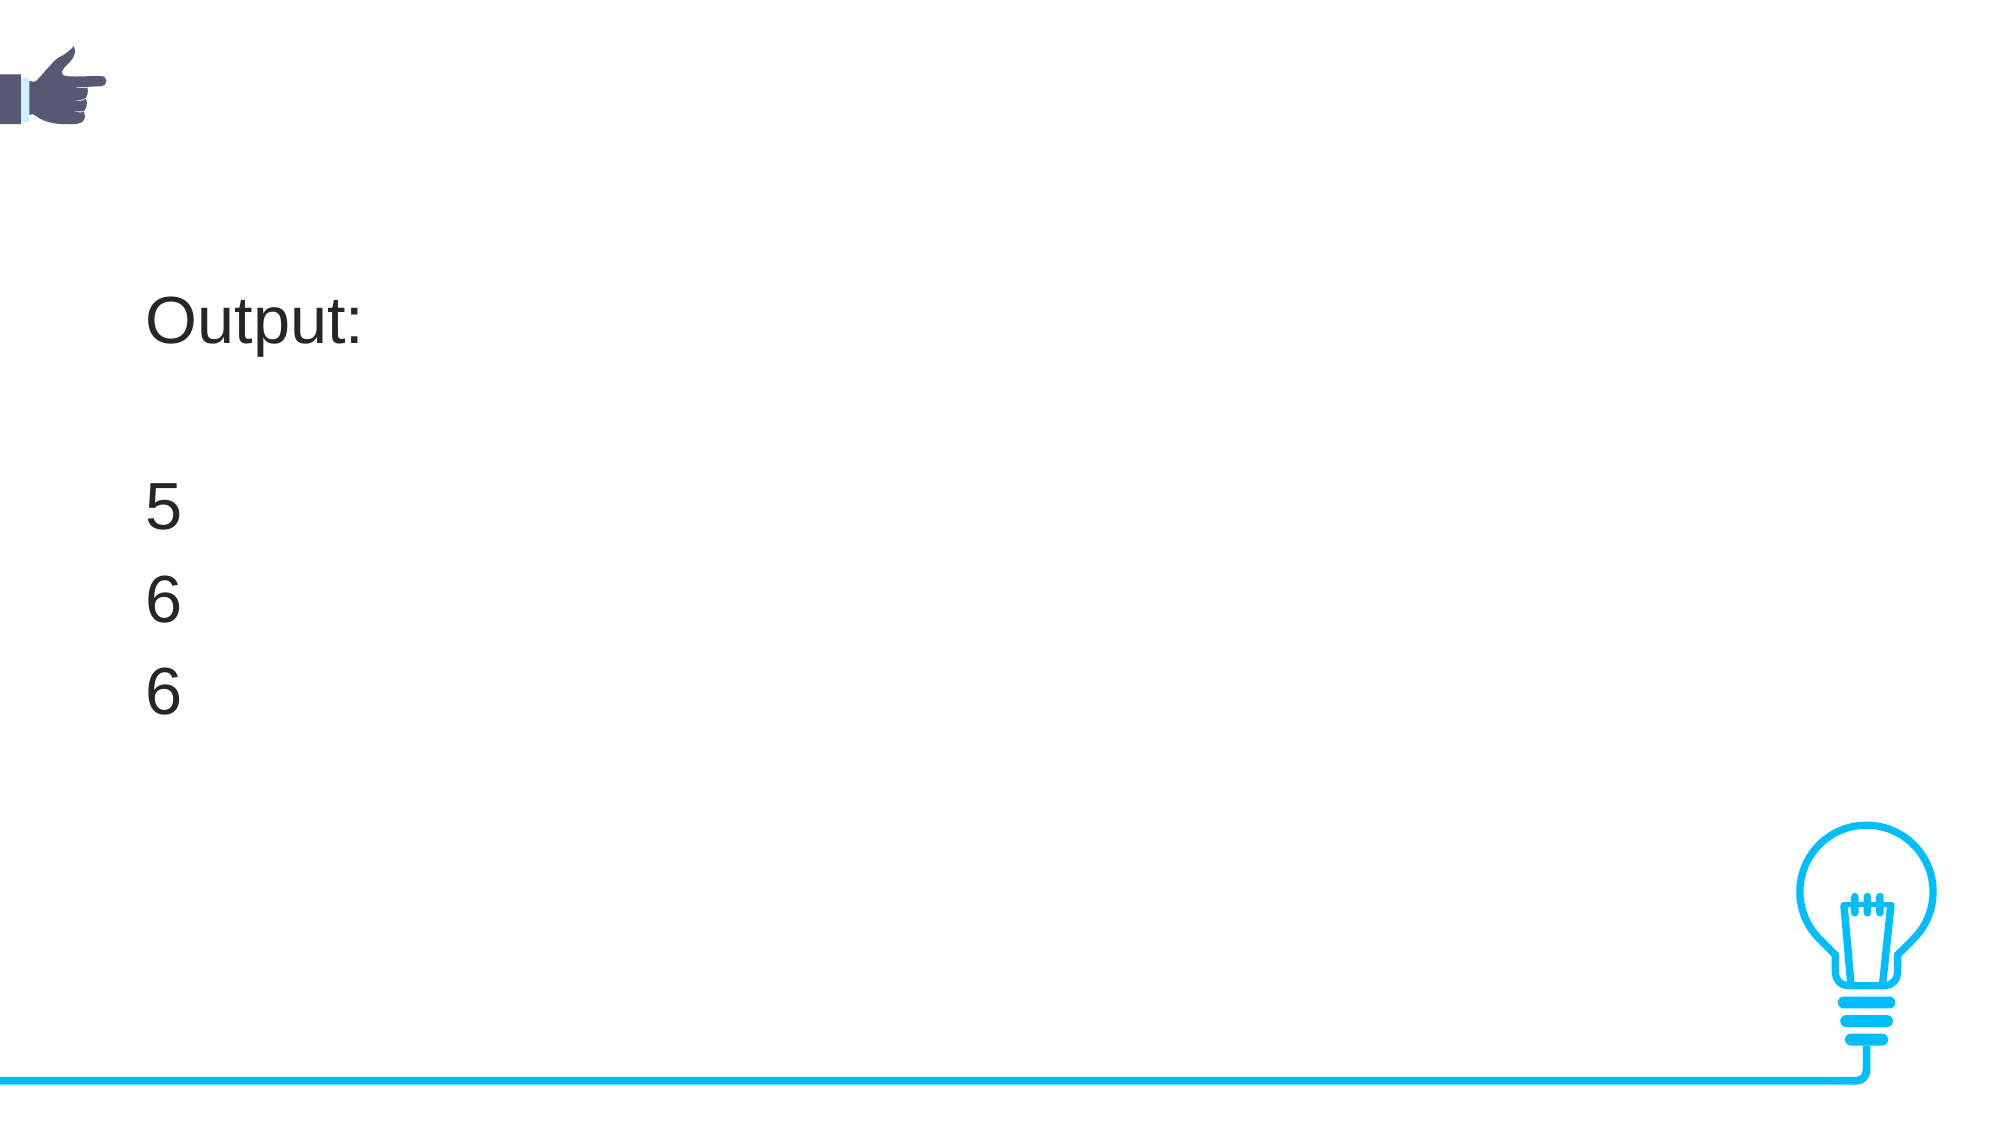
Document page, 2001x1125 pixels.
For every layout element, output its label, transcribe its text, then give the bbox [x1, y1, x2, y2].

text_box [0, 46, 107, 125]
list Output: 5 6 6 [130, 46, 1927, 970]
